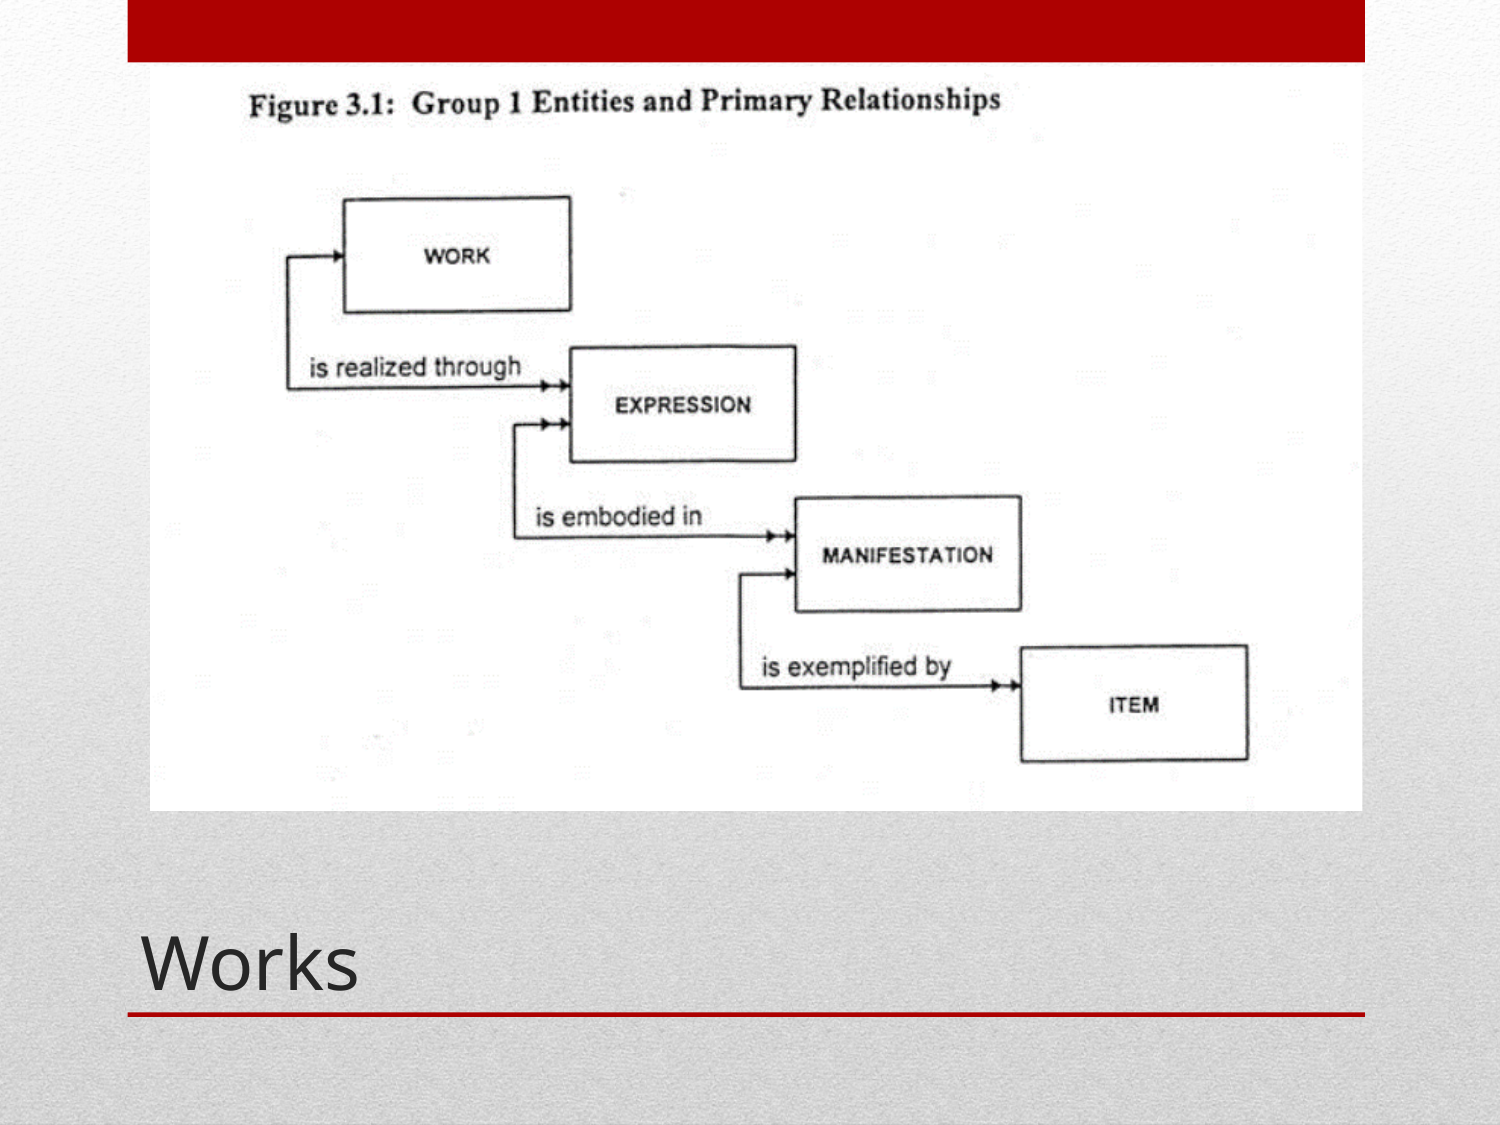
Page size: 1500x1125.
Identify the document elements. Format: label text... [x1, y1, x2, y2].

title Works [125, 750, 1238, 1013]
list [149, 66, 1364, 811]
